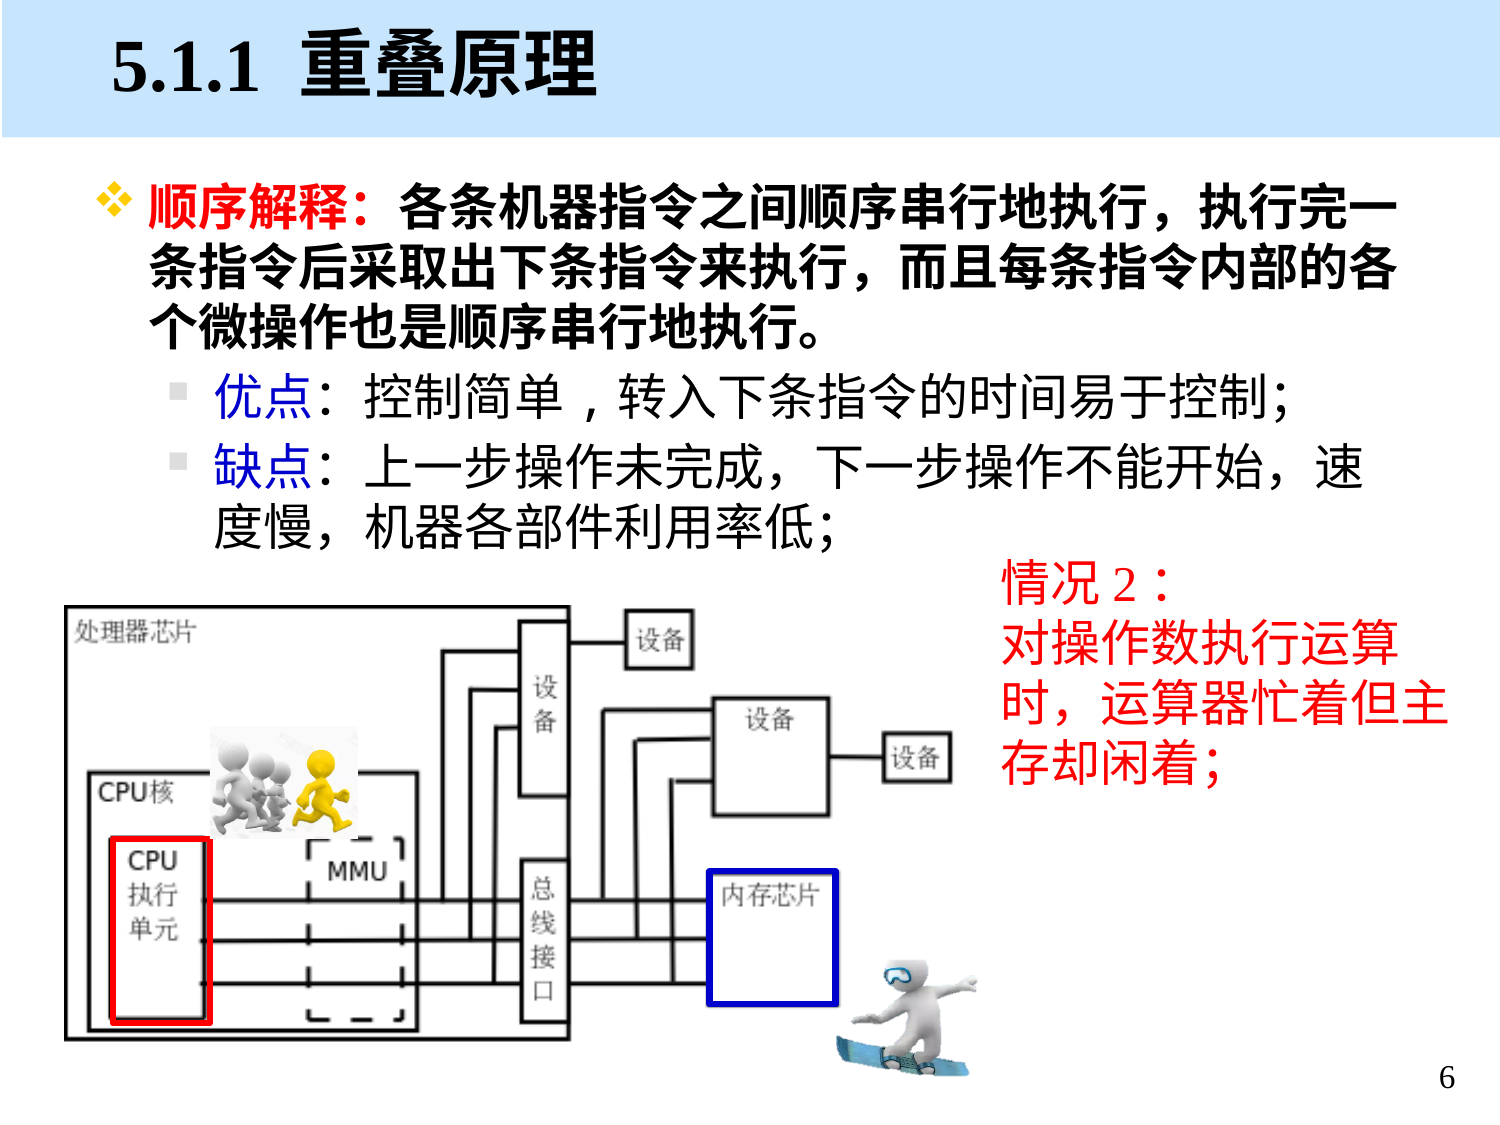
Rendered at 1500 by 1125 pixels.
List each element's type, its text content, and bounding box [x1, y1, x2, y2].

picture [64, 605, 986, 1092]
list 顺序解释：各条机器指令之间顺序串行地执行，执行完一条指令后采取出下条指令来执行，而且每条指令内部的各个微操作也是顺序串行地执行。 优点：控制简单,转入下条指令的时间易于控制； 缺点：上一步操作未完成，下一步操作不能开始，速度慢，机器各部件利用率低； [76, 167, 1428, 597]
title 5.1.1 重叠原理 [96, 11, 1385, 112]
text_box 情况2： 对操作数执行运算时，运算器忙着但主存却闲着； [985, 544, 1500, 859]
